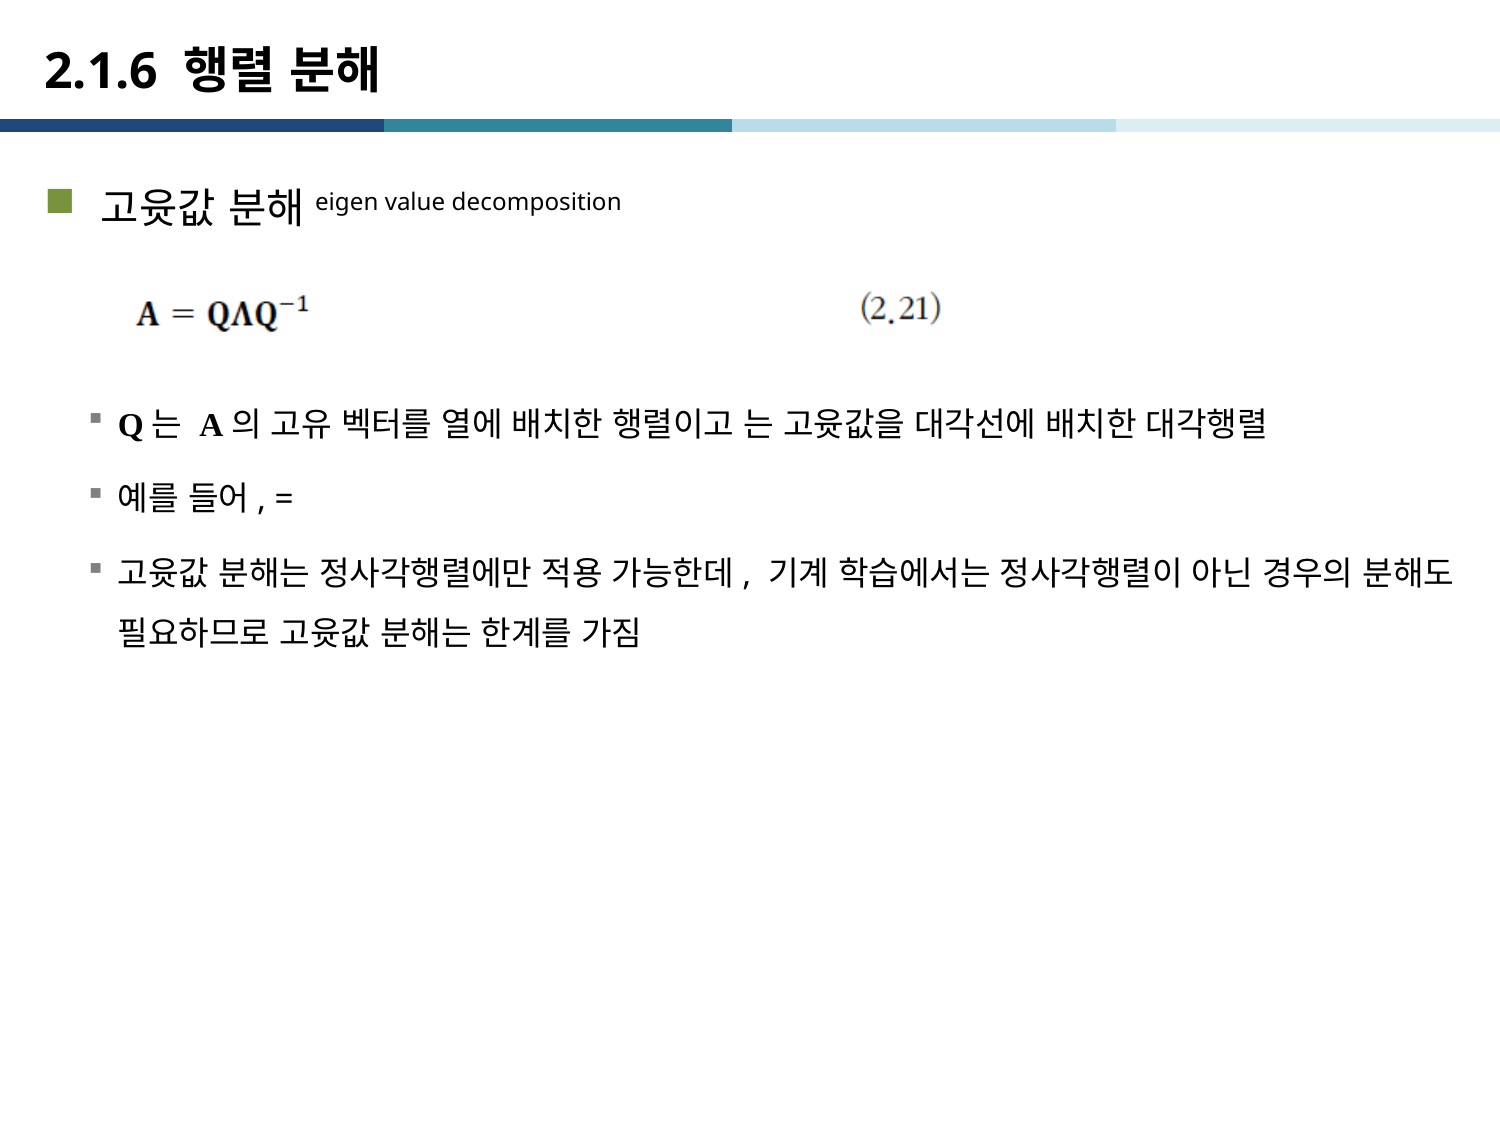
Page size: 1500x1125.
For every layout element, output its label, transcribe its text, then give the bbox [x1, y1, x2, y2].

picture [123, 278, 953, 341]
title 2.1.6 행렬 분해 [29, 23, 1270, 114]
